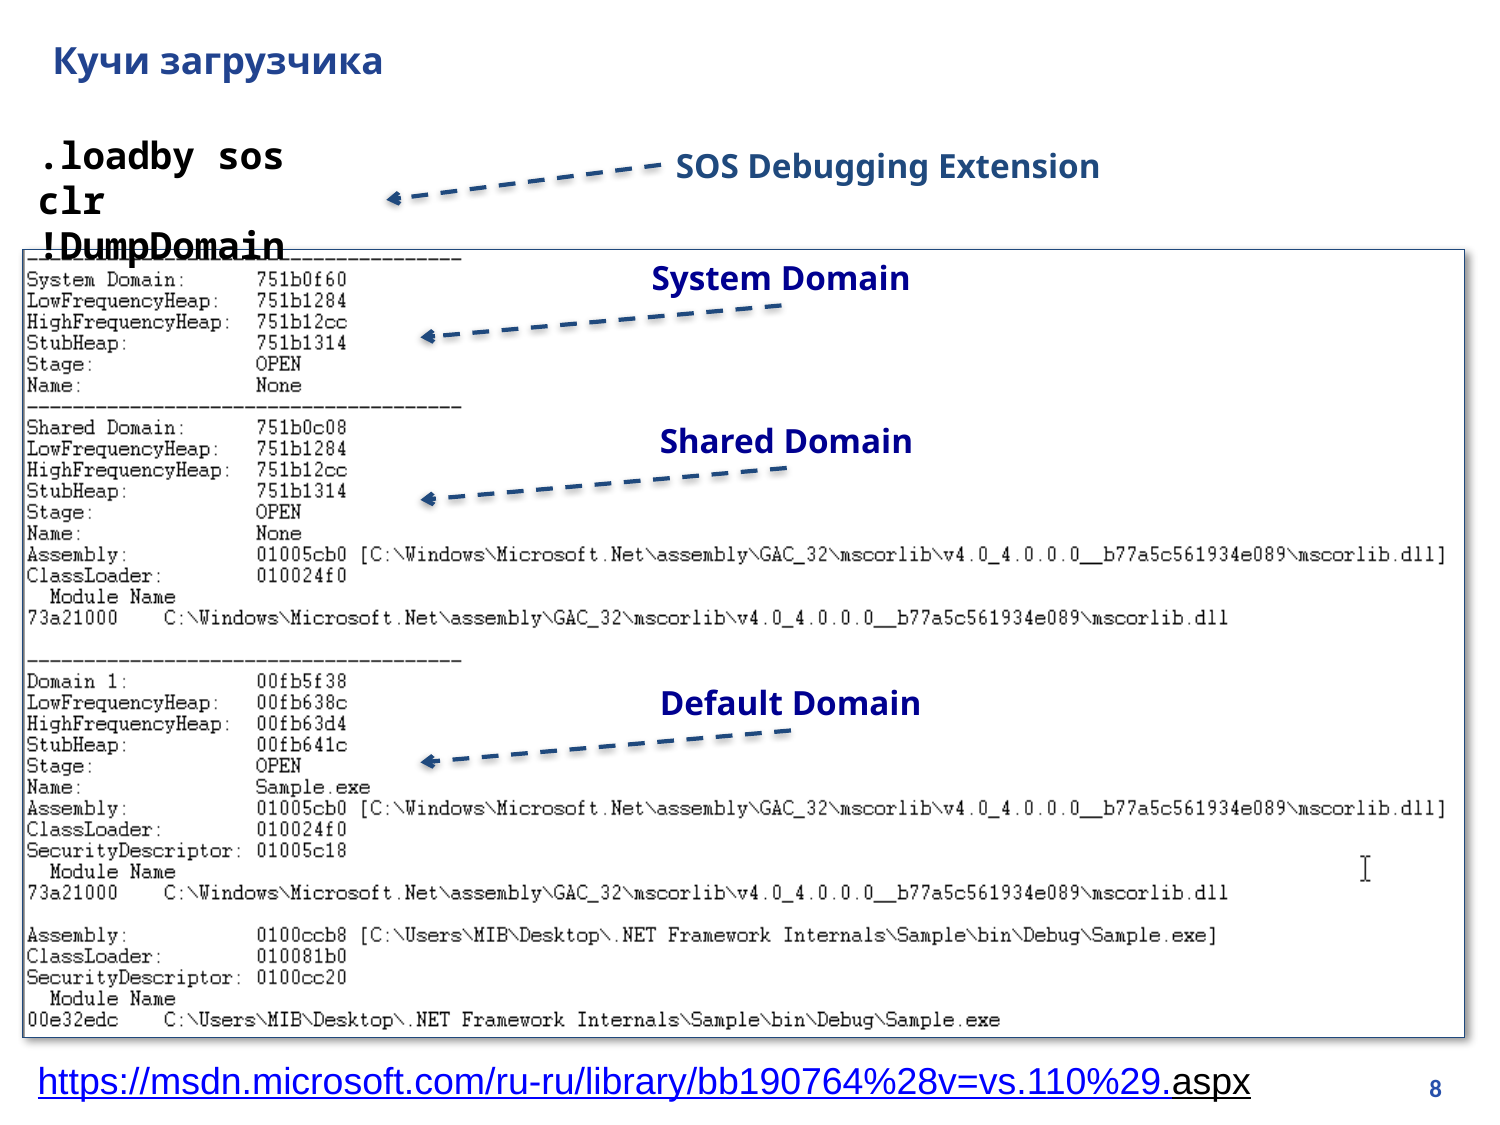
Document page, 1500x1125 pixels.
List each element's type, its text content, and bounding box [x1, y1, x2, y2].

title Кучи загрузчика [36, 29, 1455, 88]
text_box https://msdn.microsoft.com/ru-ru/library/bb190764%28v=vs.110%29.aspx [22, 1049, 1466, 1110]
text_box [22, 124, 1465, 1038]
